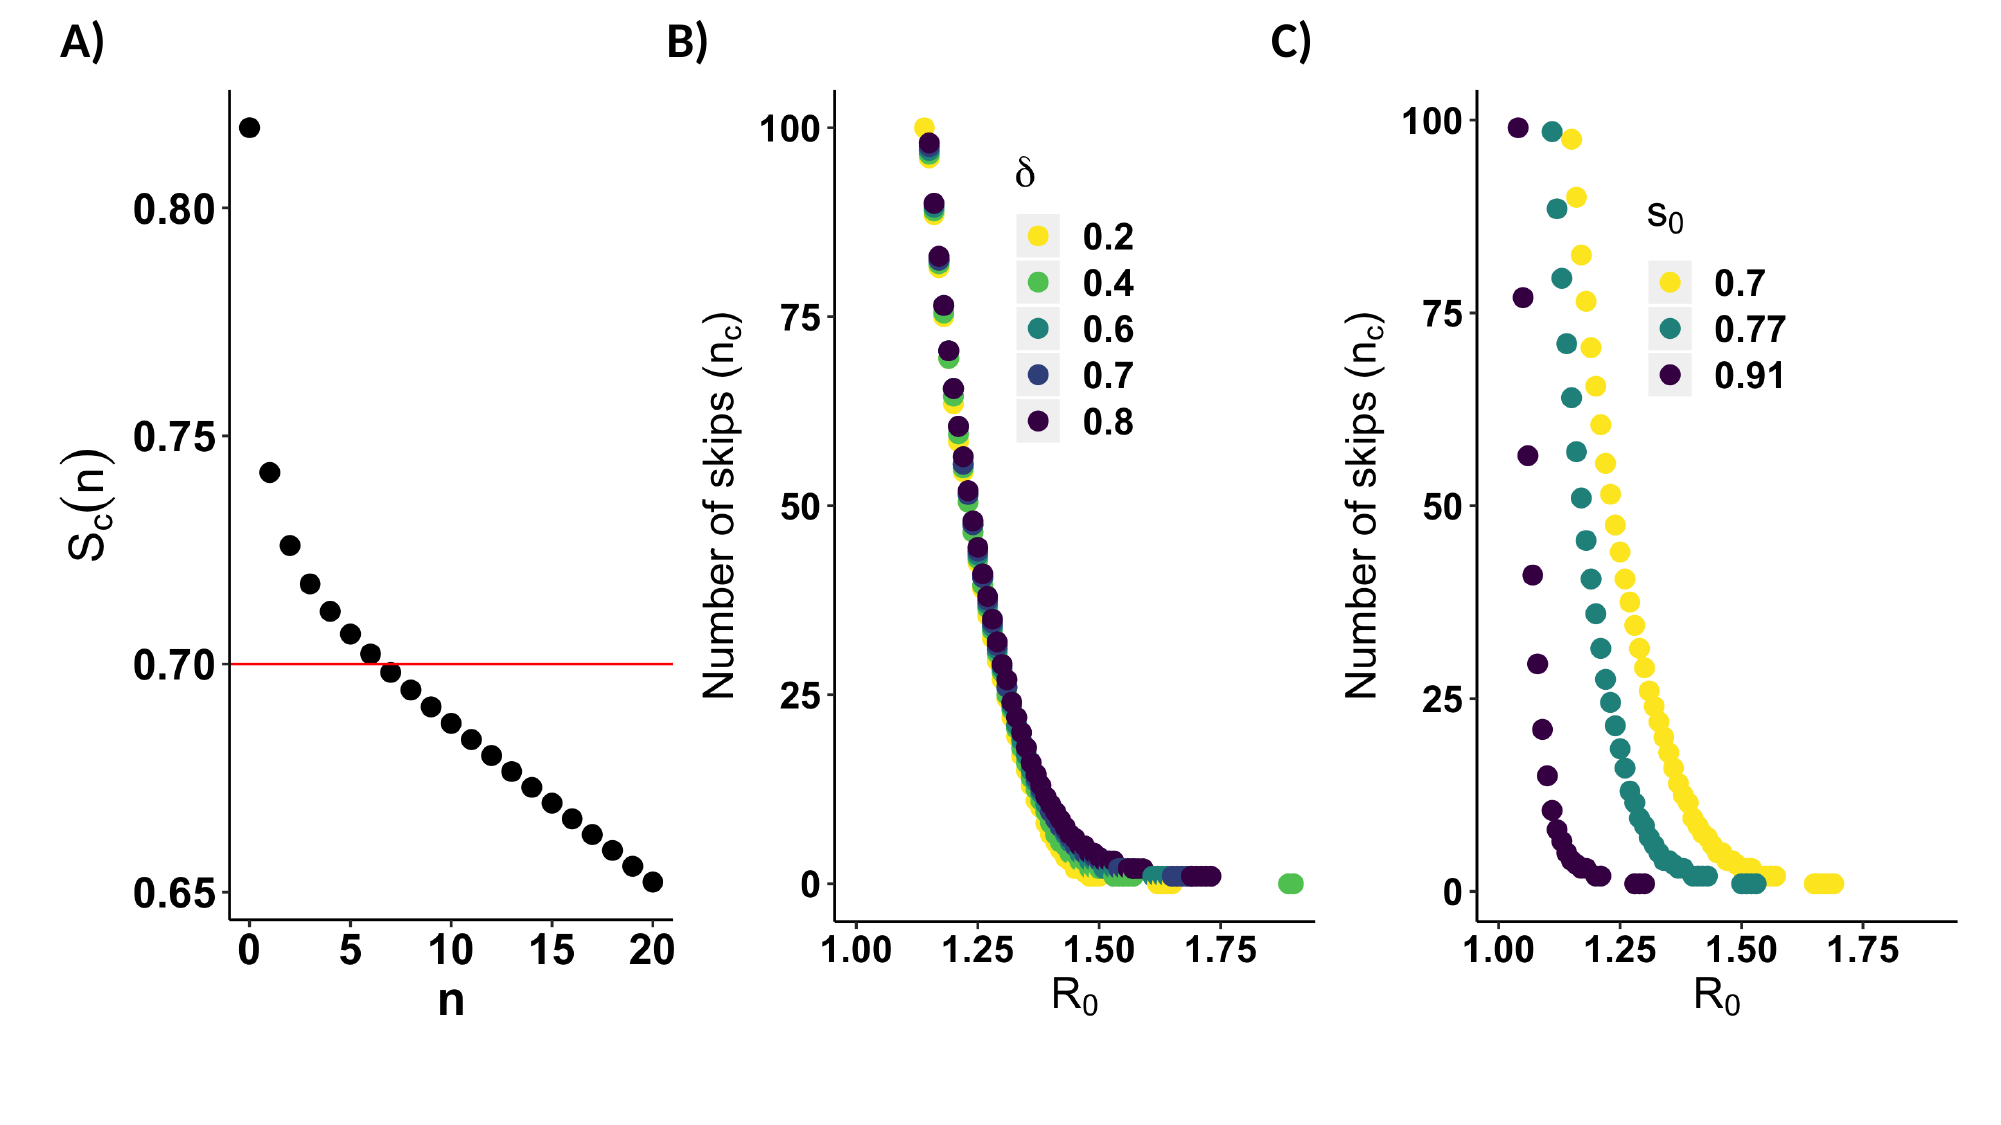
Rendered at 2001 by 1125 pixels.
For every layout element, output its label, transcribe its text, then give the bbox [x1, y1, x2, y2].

text_box C) [1256, 0, 1369, 75]
text_box A) [45, 0, 158, 75]
text_box B) [651, 0, 764, 75]
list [45, 75, 1972, 1039]
